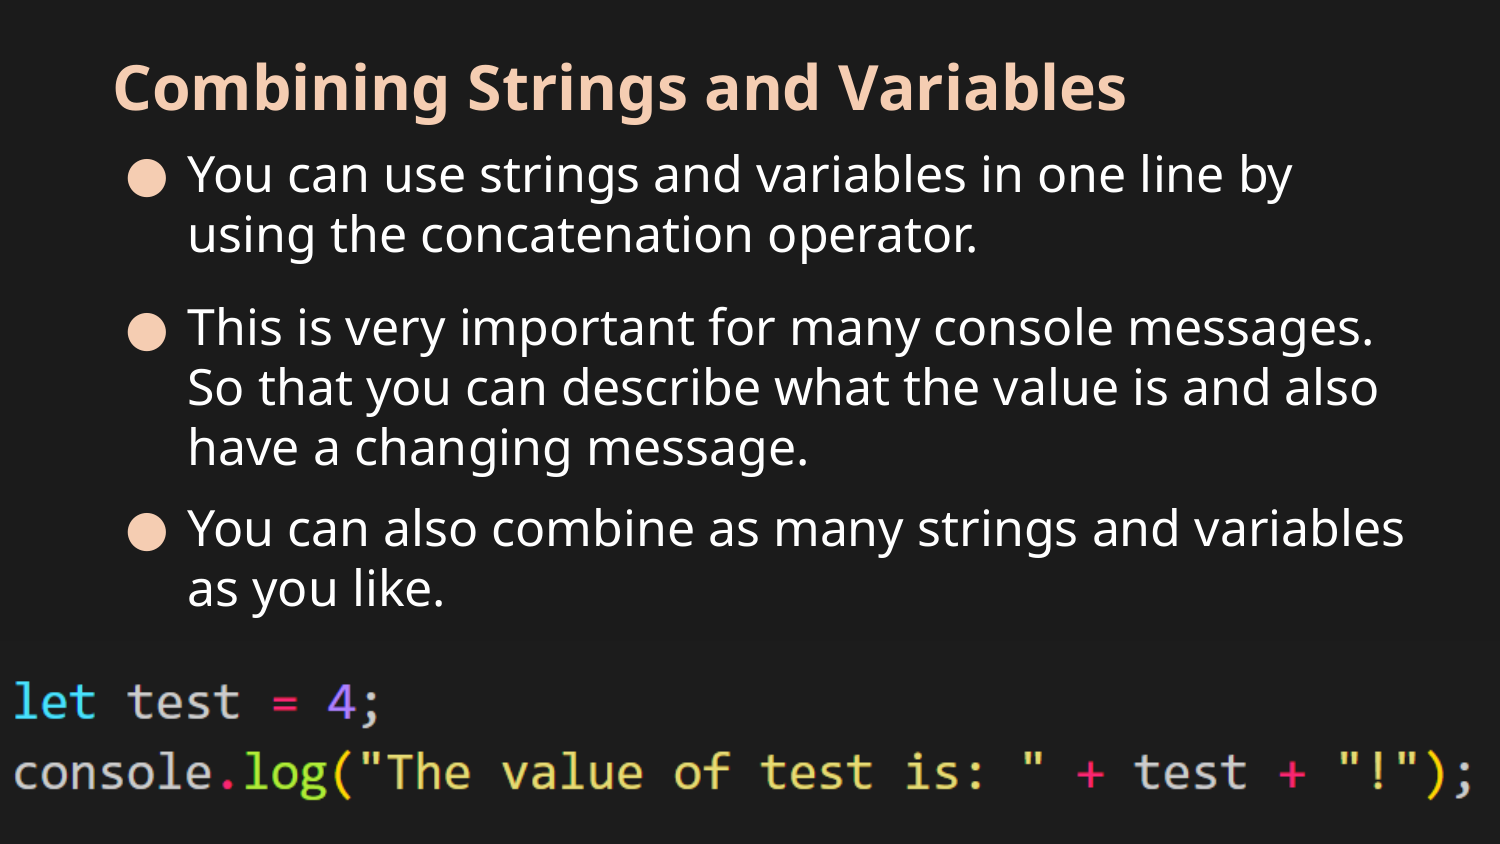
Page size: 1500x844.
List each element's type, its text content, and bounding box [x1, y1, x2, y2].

picture [0, 641, 1500, 844]
list You can use strings and variables in one line by using the concatenation operator. This is very important for many console messages. So that you can describe what the value is and also have a changing message. You can also combine as many strings and variables as you like. [97, 127, 1434, 639]
title Combining Strings and Variables [97, 33, 1284, 128]
